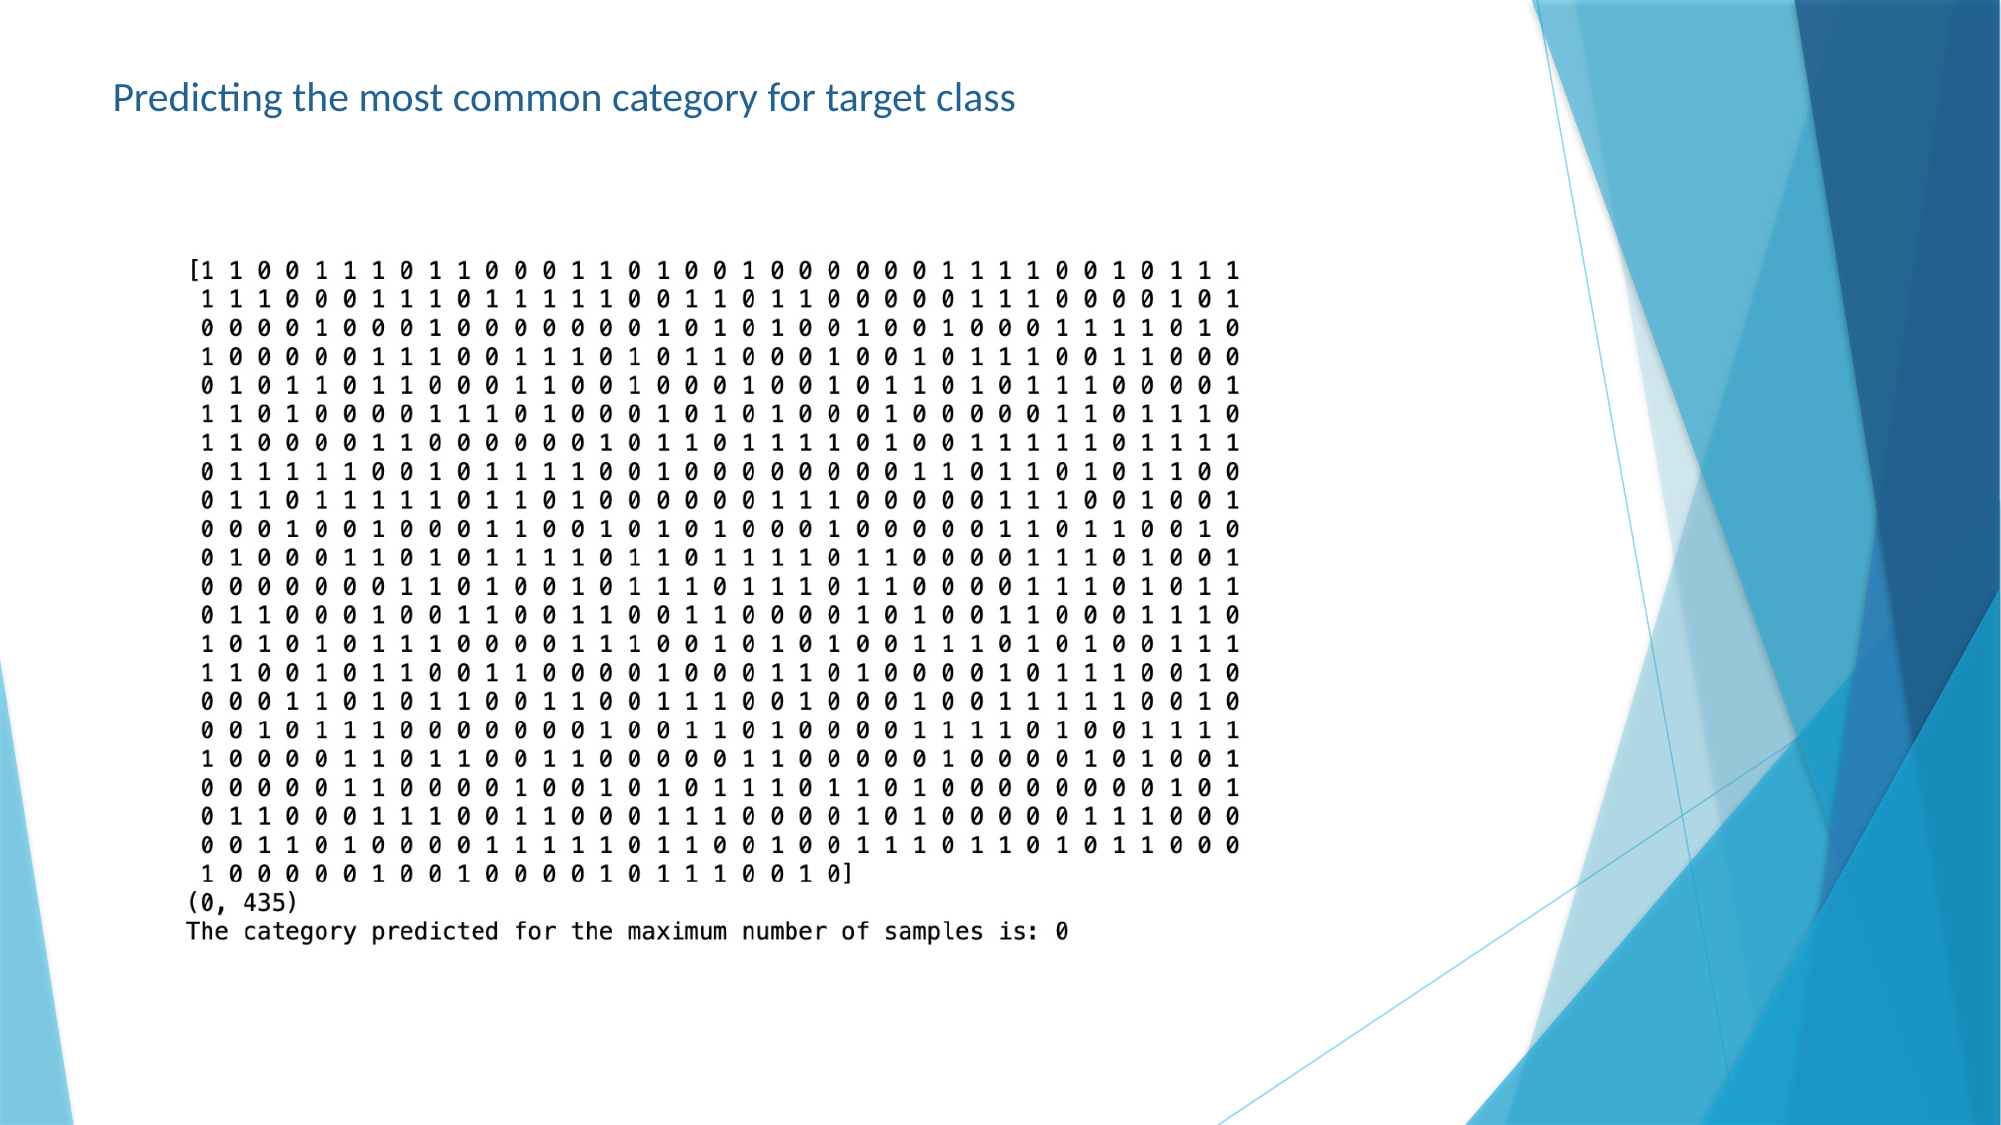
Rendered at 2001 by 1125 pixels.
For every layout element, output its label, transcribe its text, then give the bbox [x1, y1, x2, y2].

picture [167, 246, 1278, 961]
text_box Predicting the most common category for target class [97, 62, 1121, 128]
